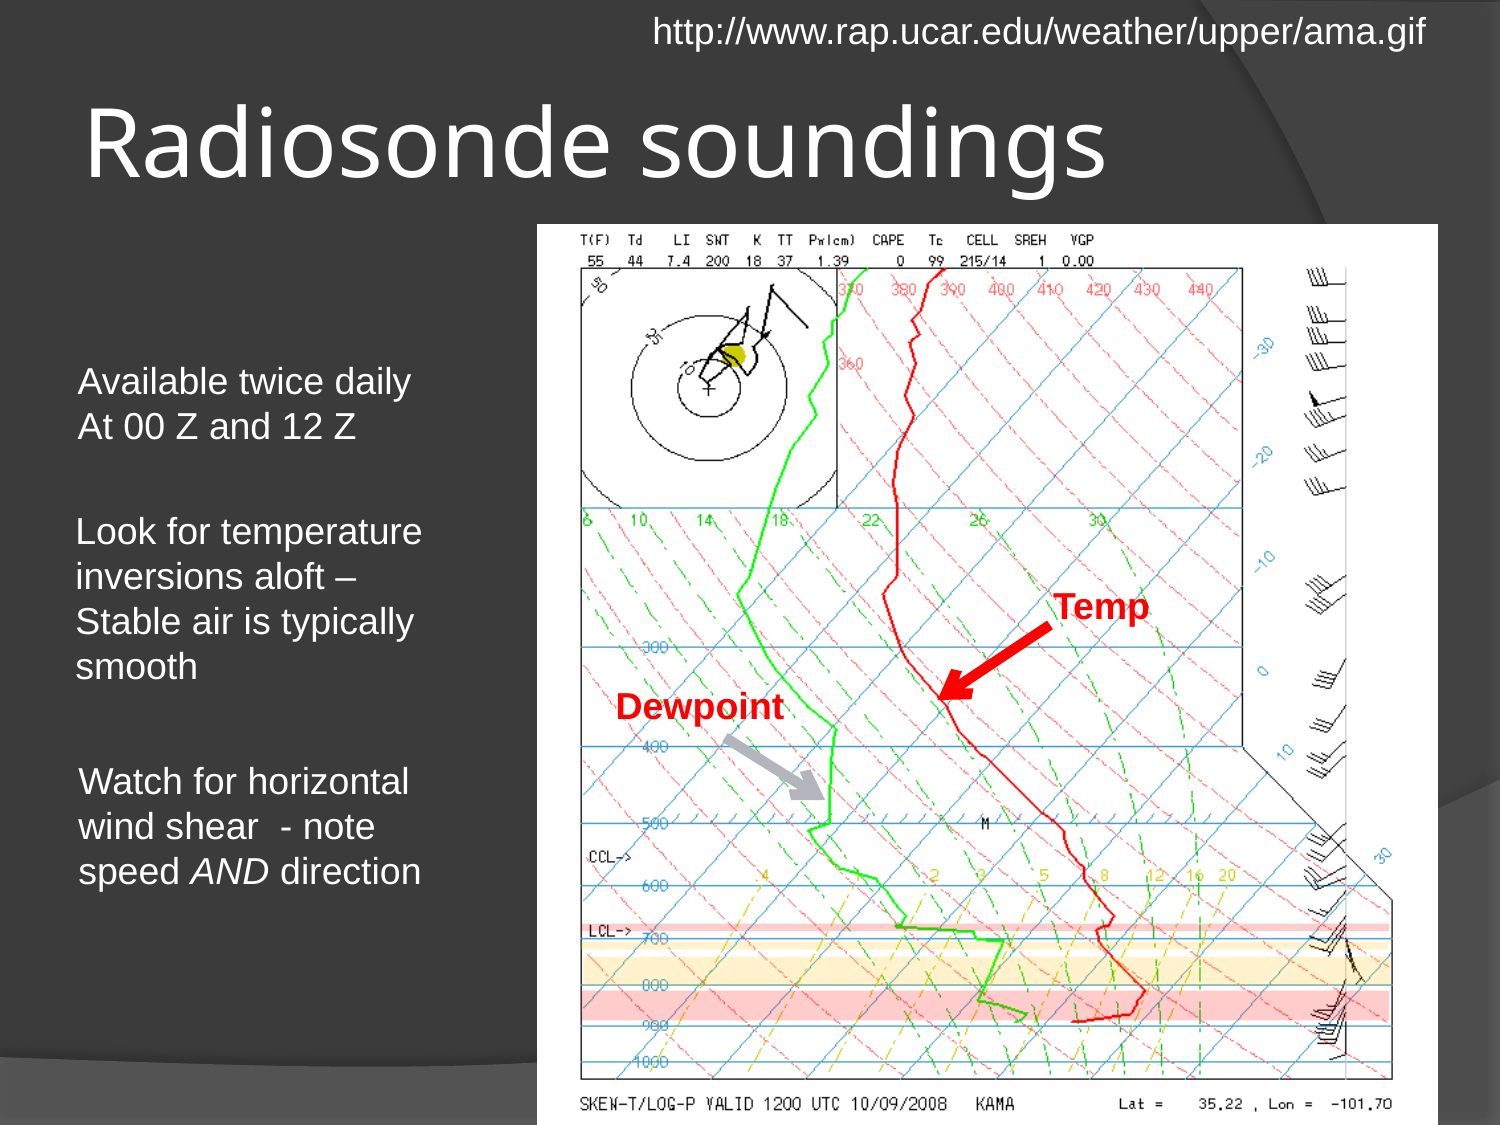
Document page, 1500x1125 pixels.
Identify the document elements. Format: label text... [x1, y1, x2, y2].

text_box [724, 737, 826, 801]
picture [537, 224, 1438, 1125]
title Radiosonde soundings [75, 45, 1300, 233]
text_box Look for temperature inversions aloft – Stable air is typically smooth [60, 499, 450, 740]
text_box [937, 624, 1051, 701]
text_box Available twice daily At 00 Z and 12 Z [62, 349, 427, 499]
text_box Watch for horizontal wind shear - note speed AND direction [63, 749, 437, 945]
text_box http://www.rap.ucar.edu/weather/upper/ama.gif [637, 0, 1500, 60]
